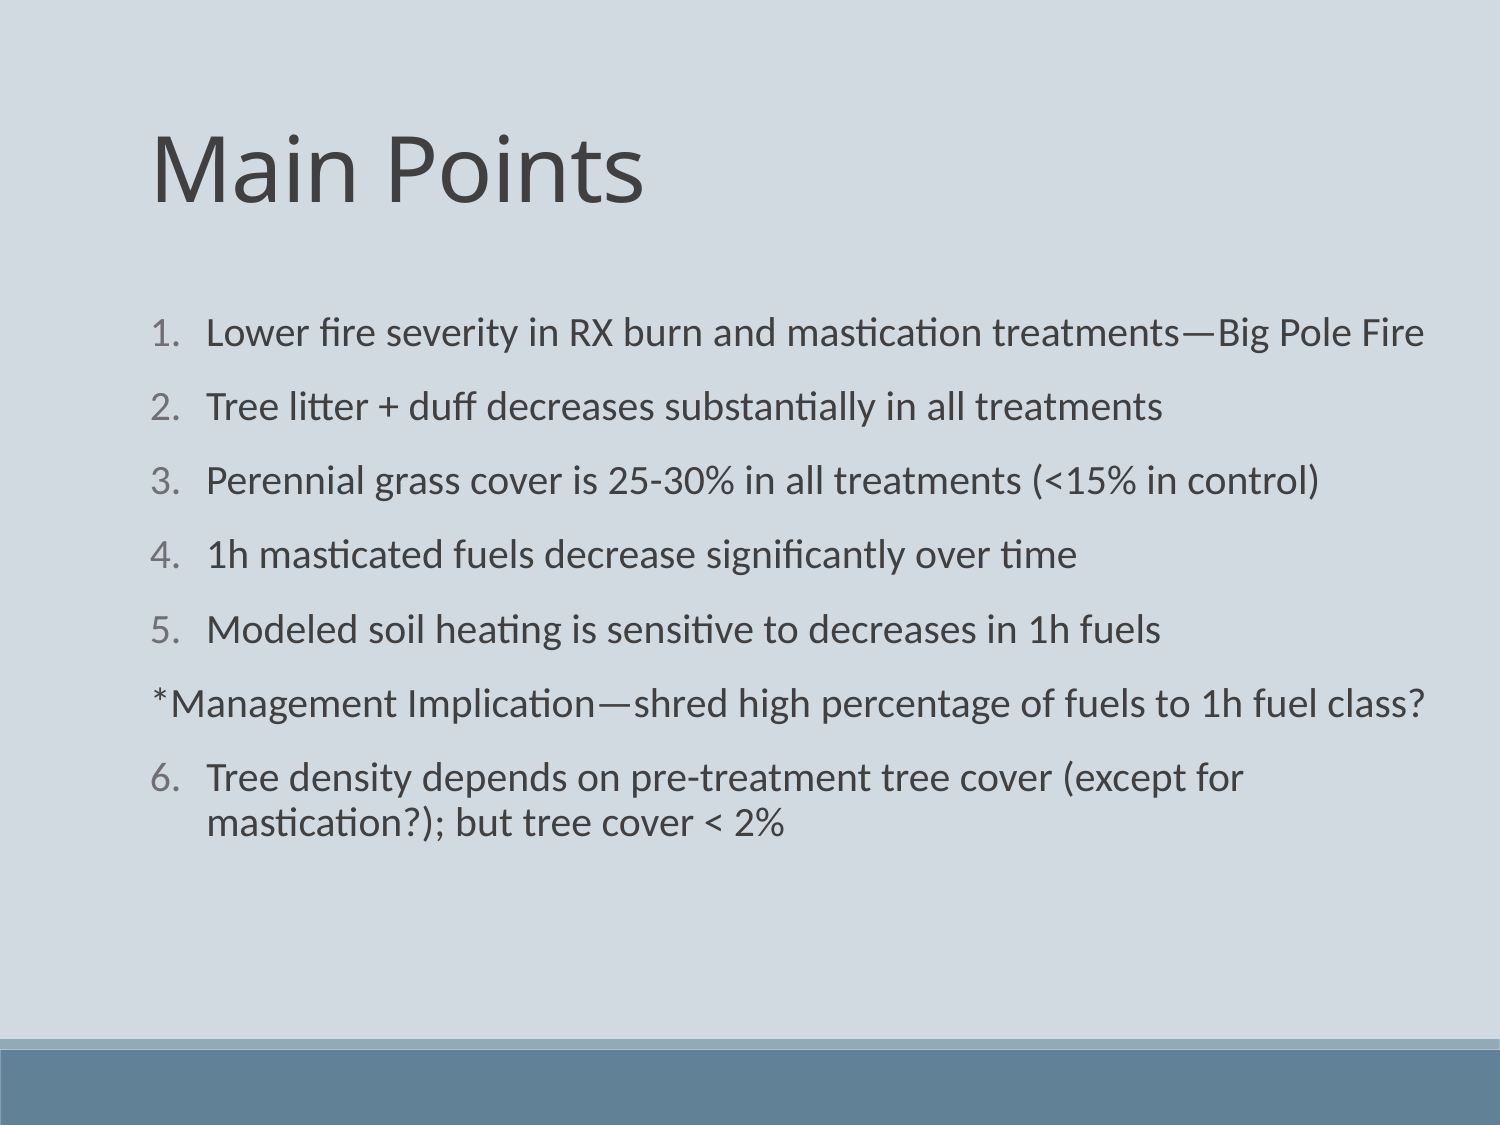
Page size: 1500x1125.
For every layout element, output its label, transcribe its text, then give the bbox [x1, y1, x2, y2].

text_box Main Points [135, 46, 1373, 285]
text_box Lower fire severity in RX burn and mastication treatments—Big Pole Fire Tree litter + duff decreases substantially in all treatments Perennial grass cover is 25-30% in all treatments (<15% in control) 1h masticated fuels decrease significantly over time Modeled soil heating is sensitive to decreases in 1h fuels *Management Implication—shred high percentage of fuels to 1h fuel class? Tree density depends on pre-treatment tree cover (except for mastication?); but tree cover < 2% [135, 302, 1450, 992]
